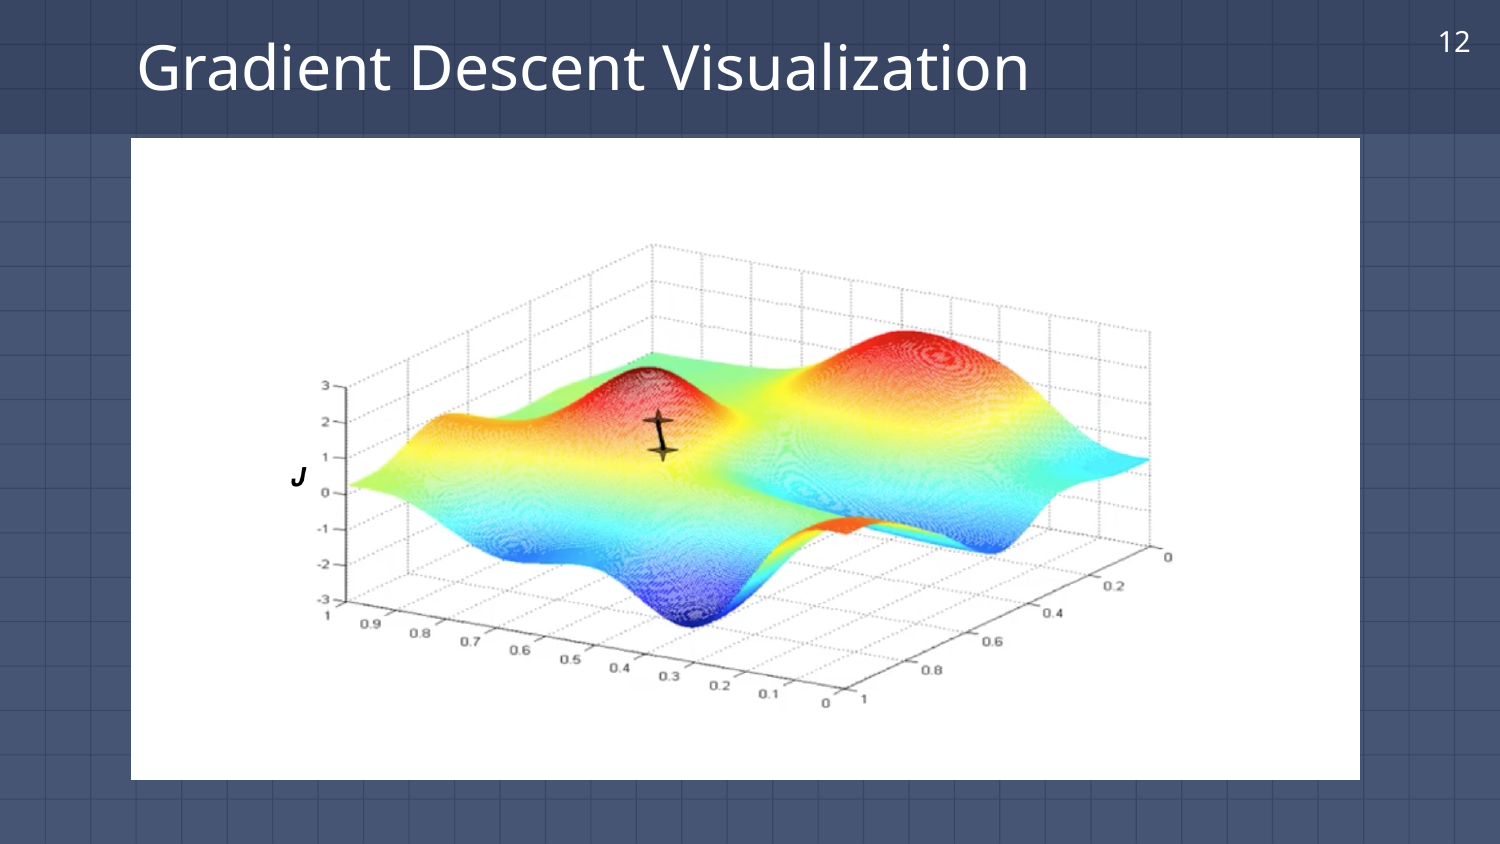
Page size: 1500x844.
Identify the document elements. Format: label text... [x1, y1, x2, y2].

picture [131, 137, 1361, 781]
slide_number ‹#› [1408, 0, 1500, 88]
title Gradient Descent Visualization [121, 0, 1383, 118]
